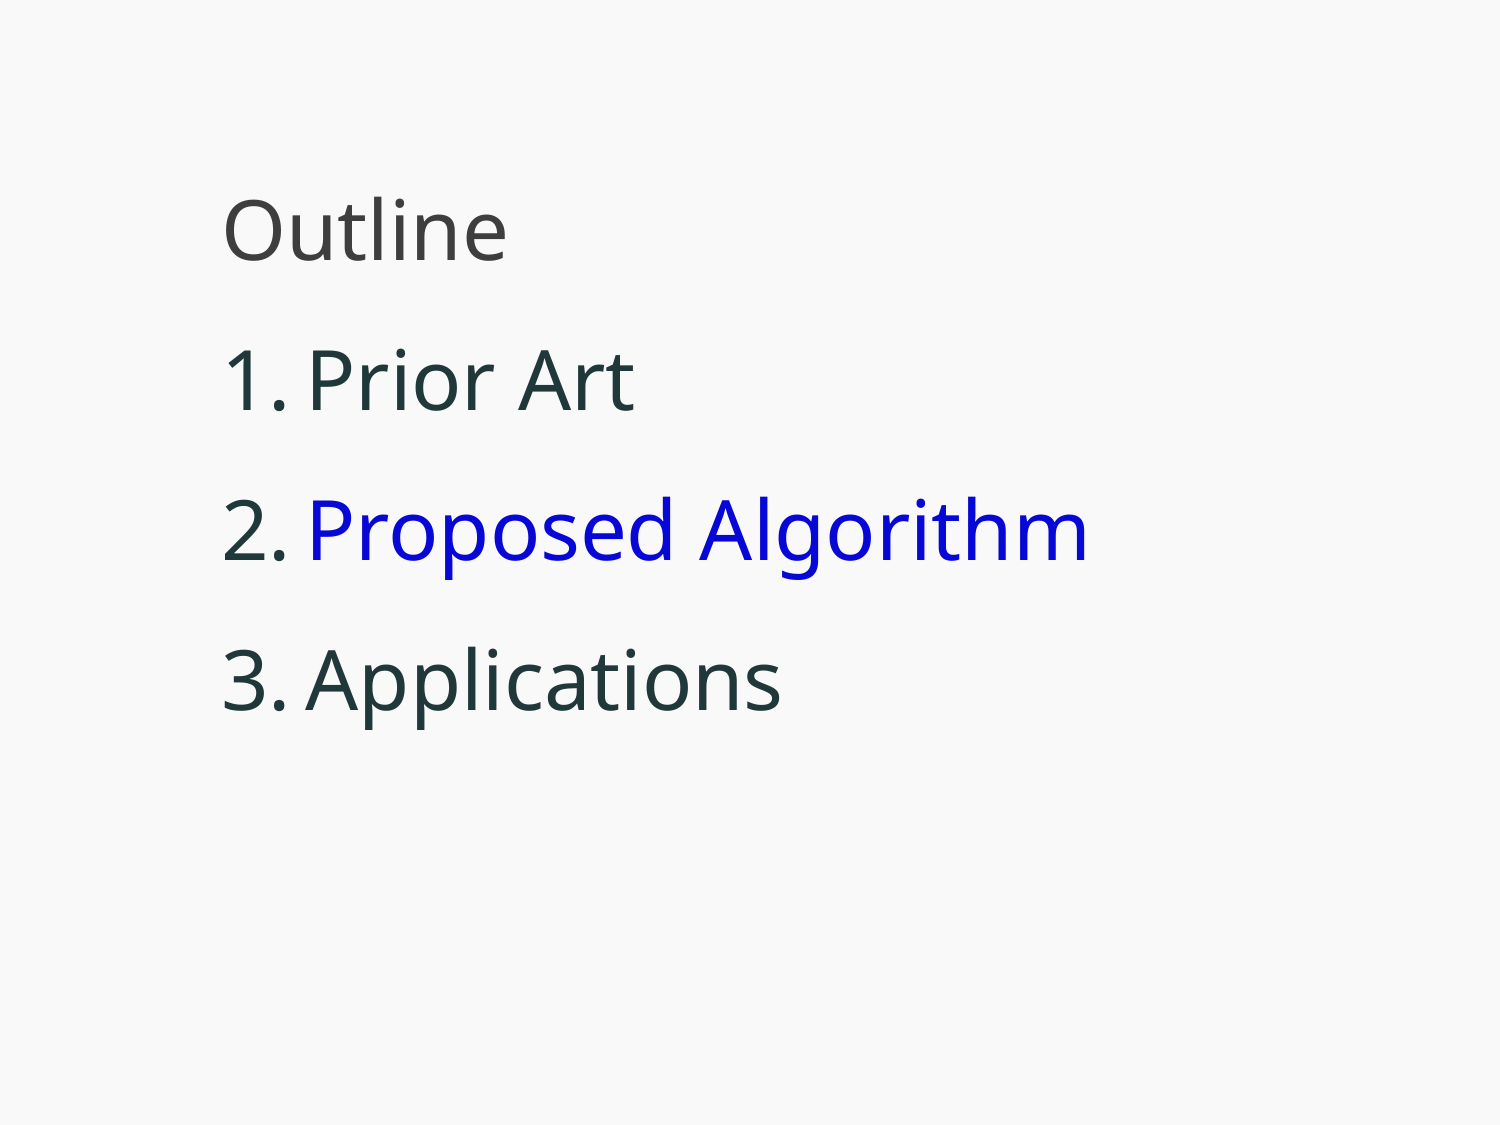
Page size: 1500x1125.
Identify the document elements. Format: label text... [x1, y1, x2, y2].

text_box Outline Prior Art Proposed Algorithm Applications [206, 112, 1294, 743]
